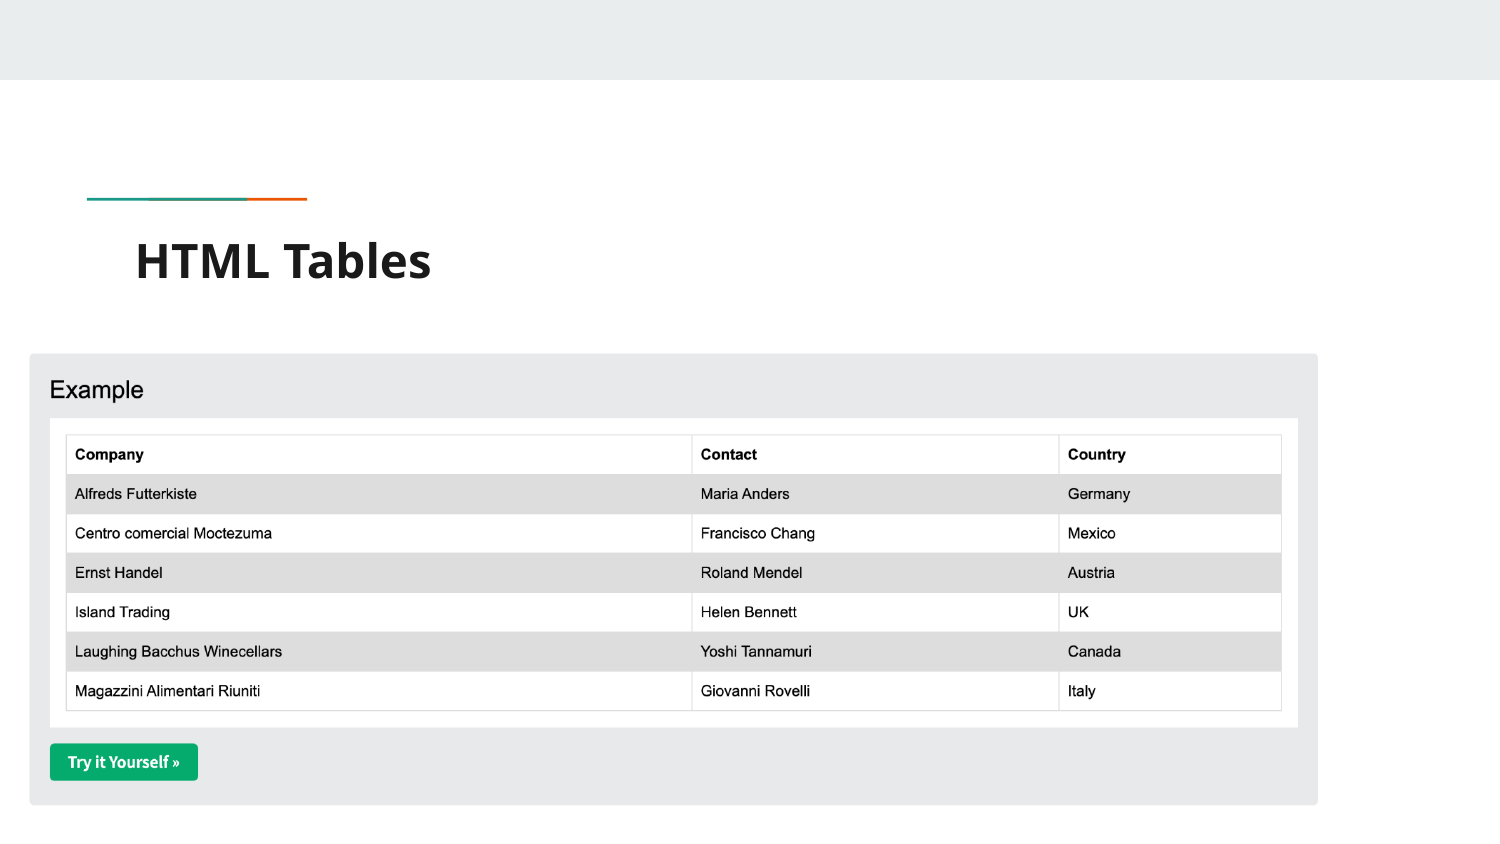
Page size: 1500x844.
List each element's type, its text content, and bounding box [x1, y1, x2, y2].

title HTML Tables [119, 216, 1381, 305]
picture [24, 328, 1323, 819]
